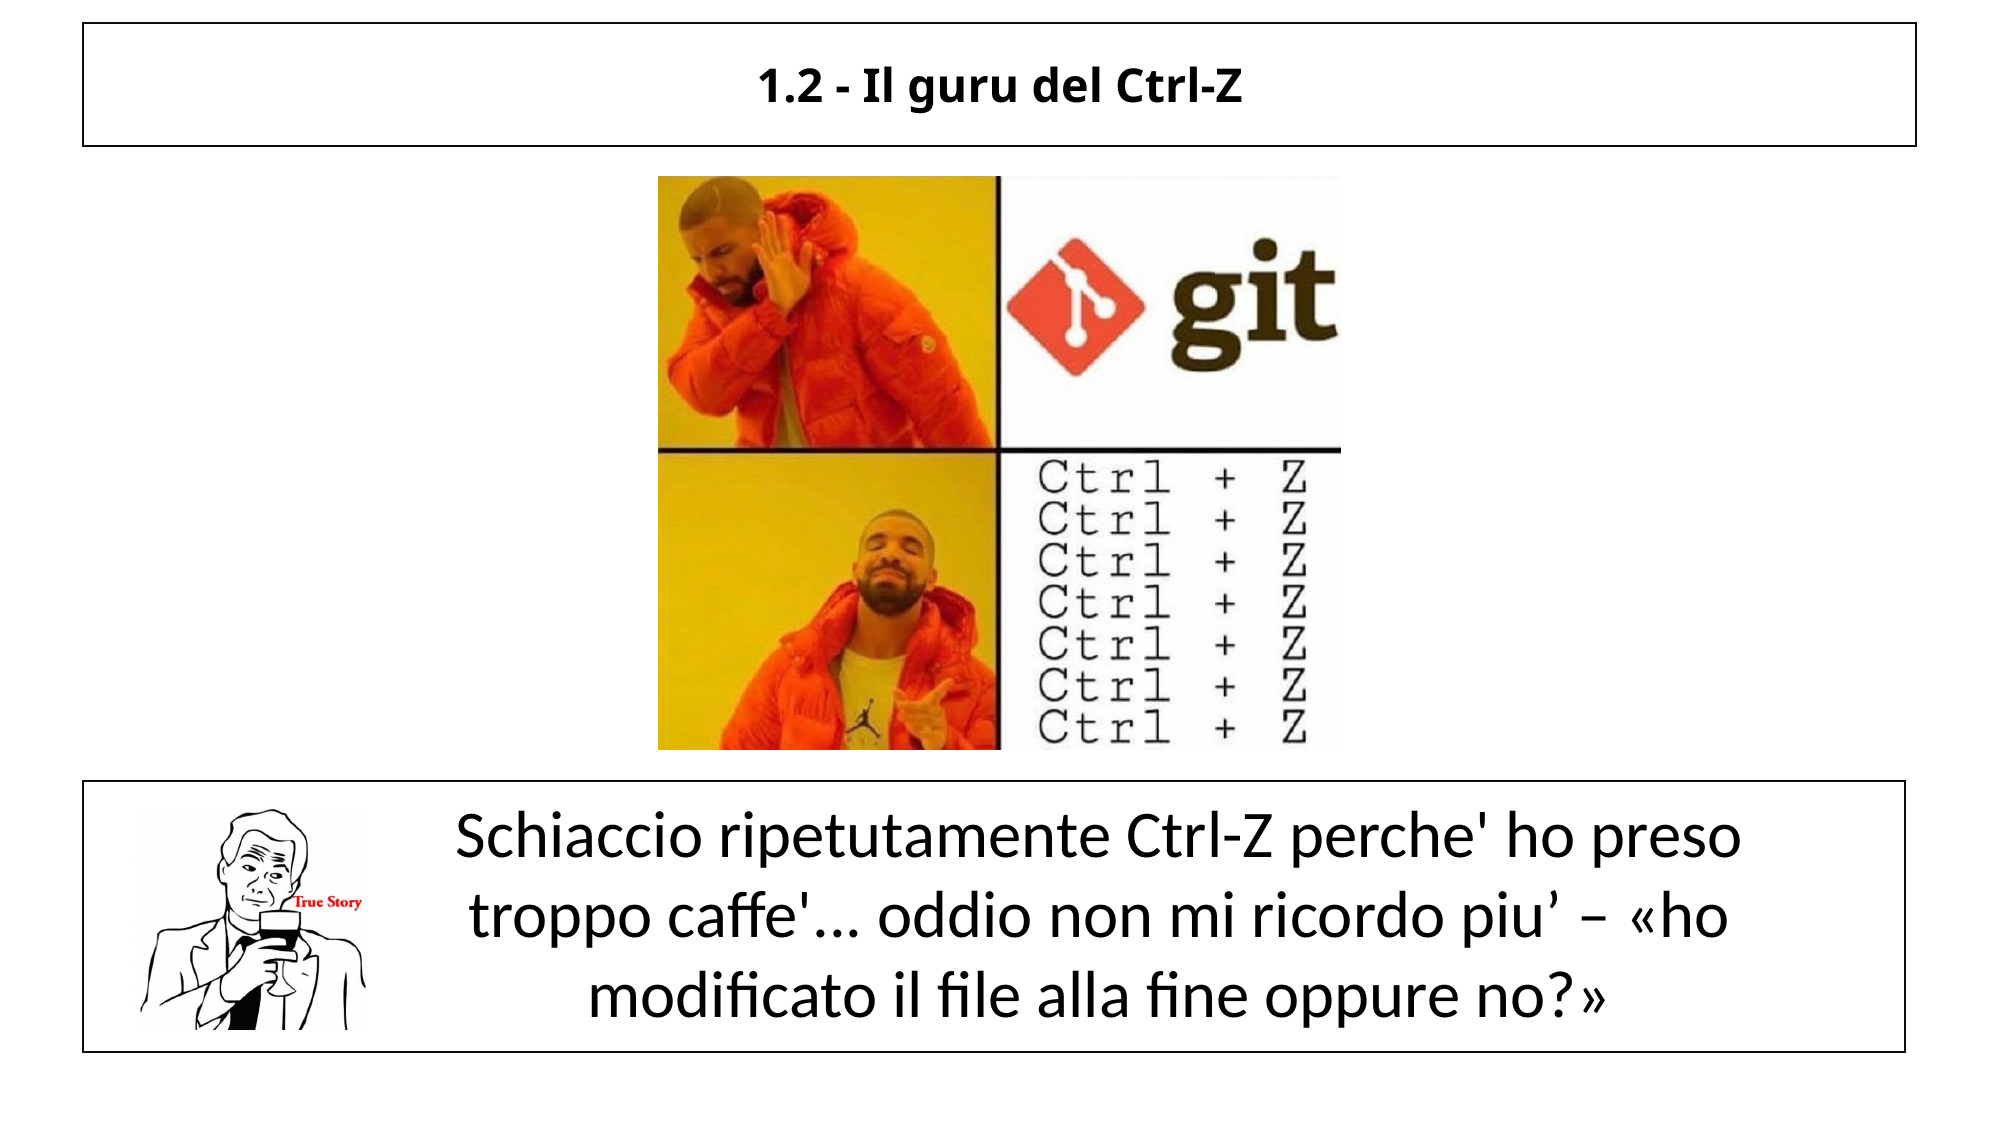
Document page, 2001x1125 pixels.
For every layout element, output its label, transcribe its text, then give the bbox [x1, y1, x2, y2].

picture [132, 807, 367, 1030]
title 1.2 - Il guru del Ctrl-Z [117, 53, 1883, 121]
text_box [82, 780, 1906, 1053]
text_box Schiaccio ripetutamente Ctrl-Z perche' ho preso troppo caffe'... oddio non mi ricordo piu’ – «ho modificato il file alla fine oppure no?» [366, 783, 1833, 1039]
text_box [82, 22, 1917, 147]
picture [658, 176, 1341, 750]
